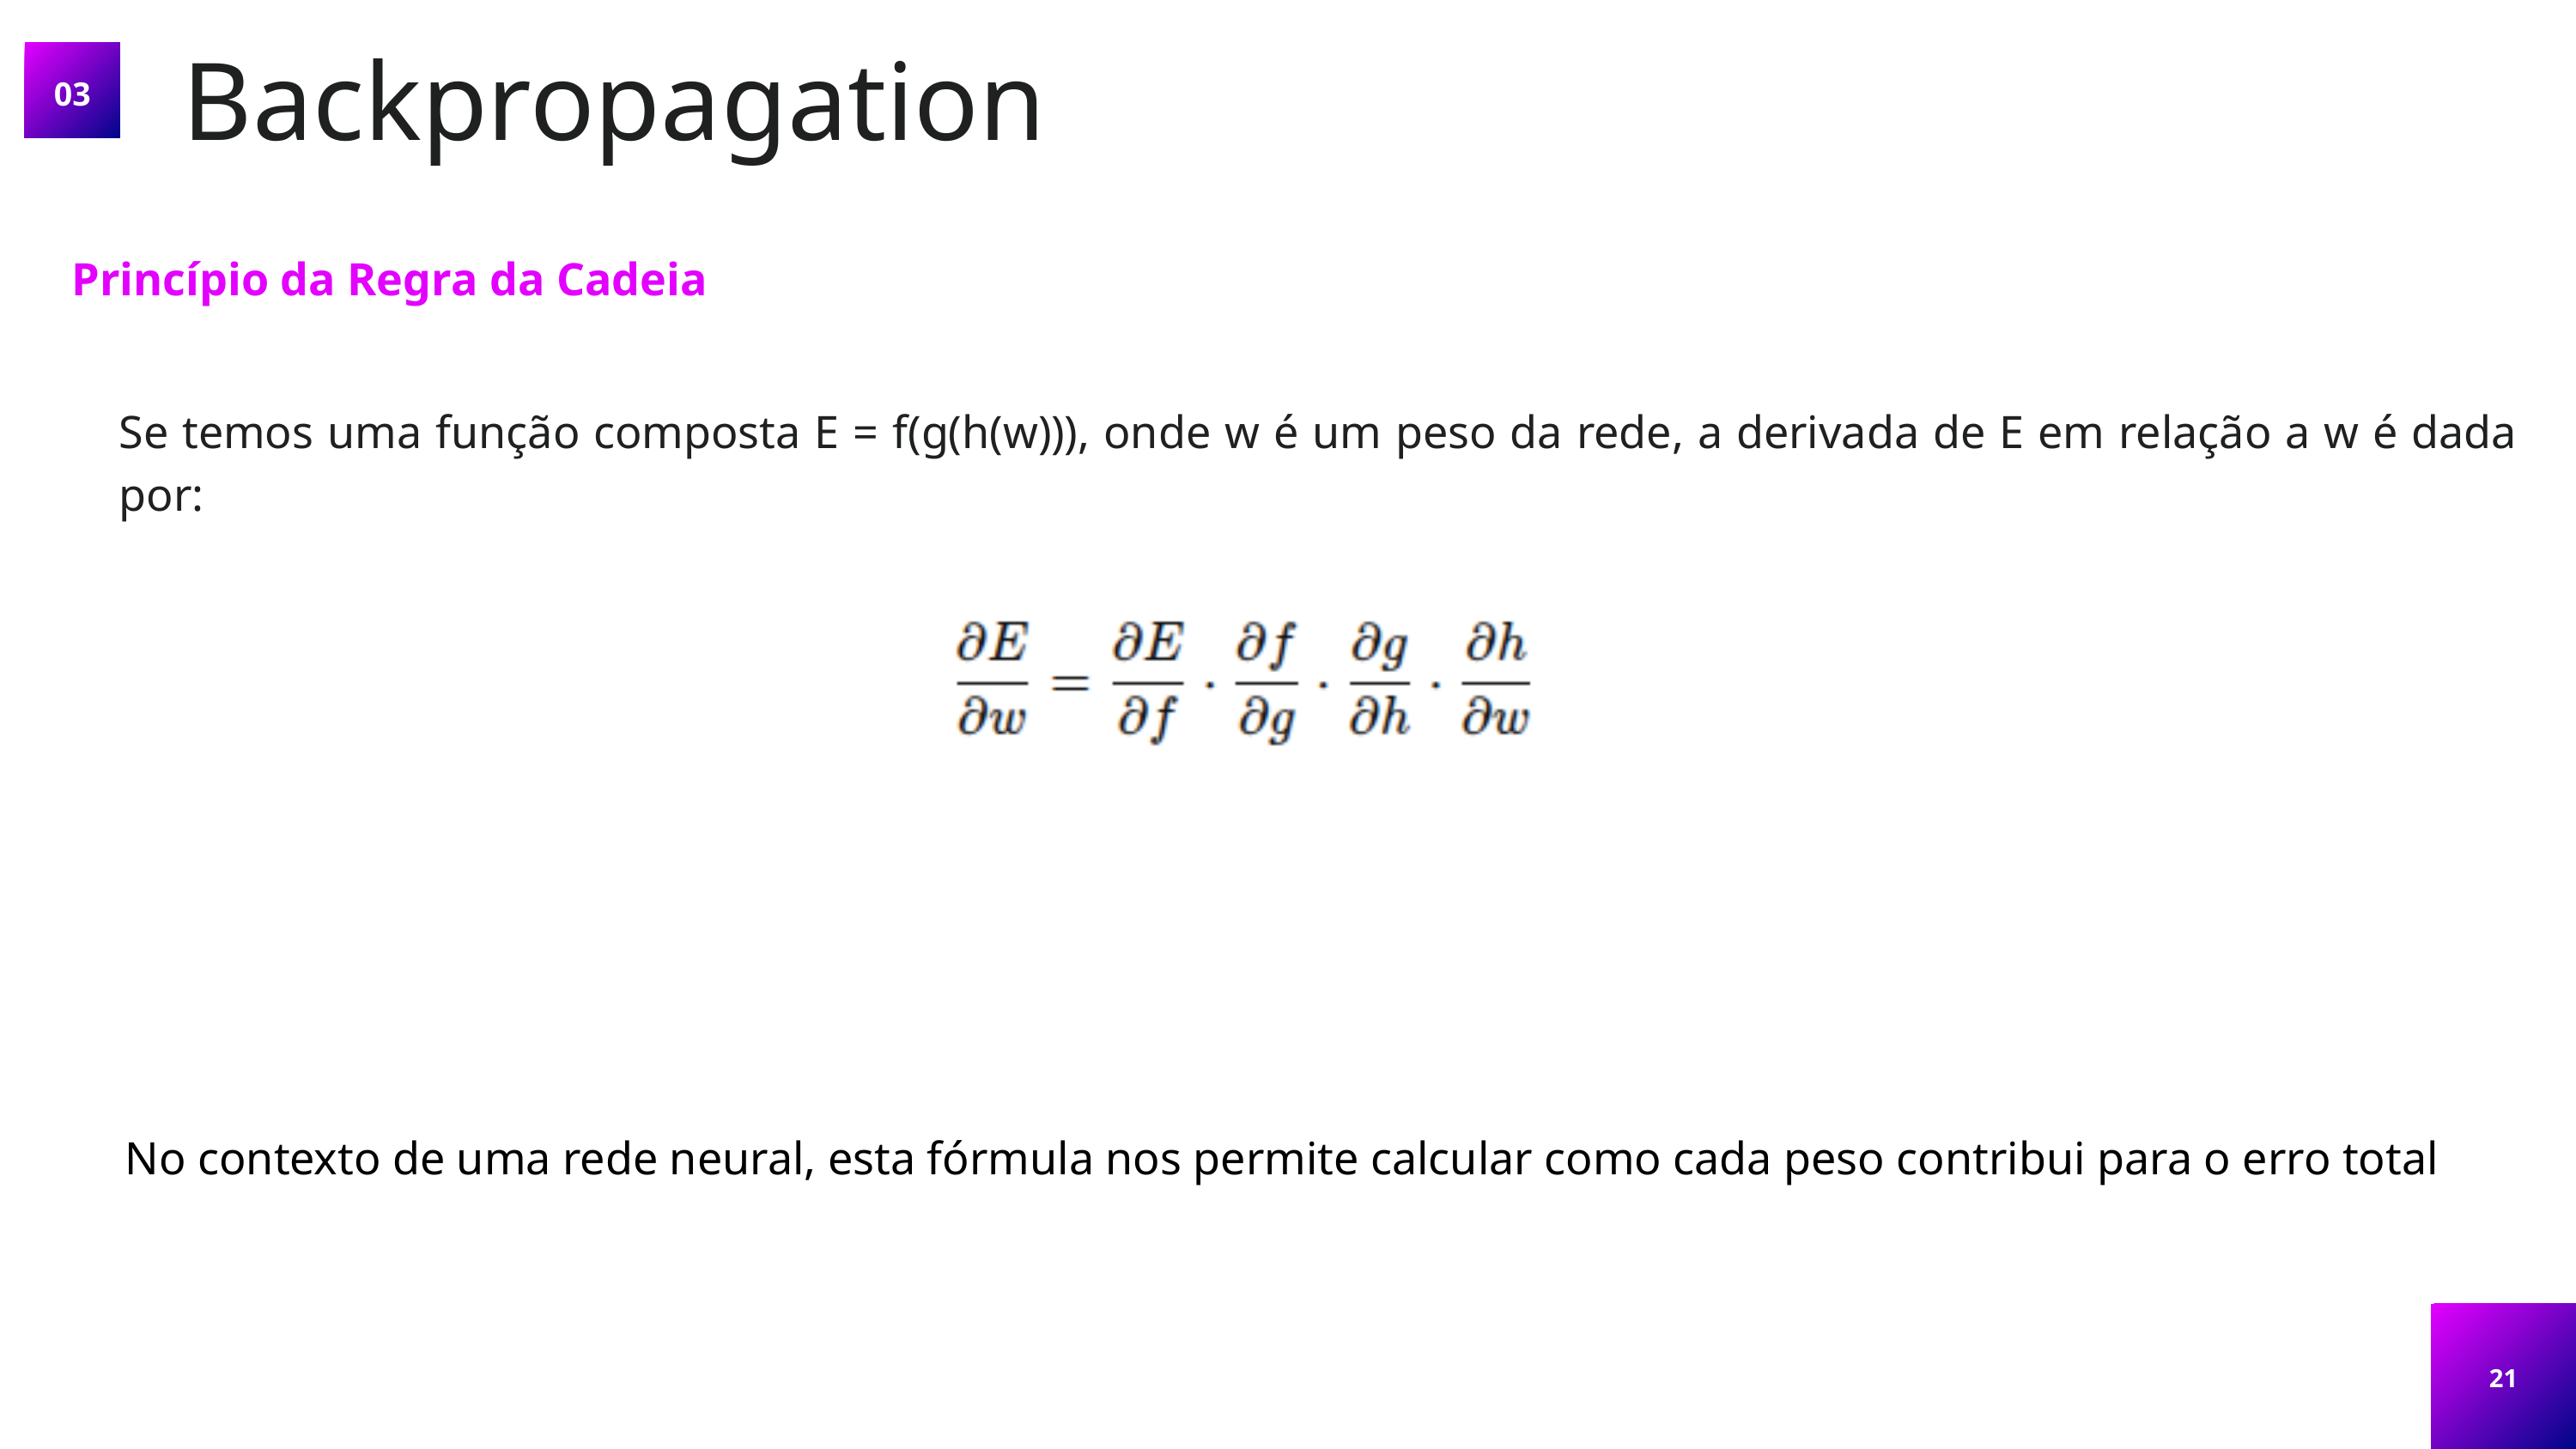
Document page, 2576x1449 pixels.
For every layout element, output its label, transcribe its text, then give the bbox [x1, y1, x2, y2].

text_box [884, 646, 1607, 790]
text_box No contexto de uma rede neural, esta fórmula nos permite calcular como cada peso contribui para o erro total [125, 1120, 2451, 1246]
text_box Backpropagation [182, 31, 1472, 294]
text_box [2430, 1282, 2576, 1449]
text_box Se temos uma função composta E = f(g(h(w))), onde w é um peso da rede, a derivada de E em relação a w é dada por: [118, 394, 2518, 646]
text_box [24, 42, 121, 138]
text_box Princípio da Regra da Cadeia [71, 241, 757, 367]
